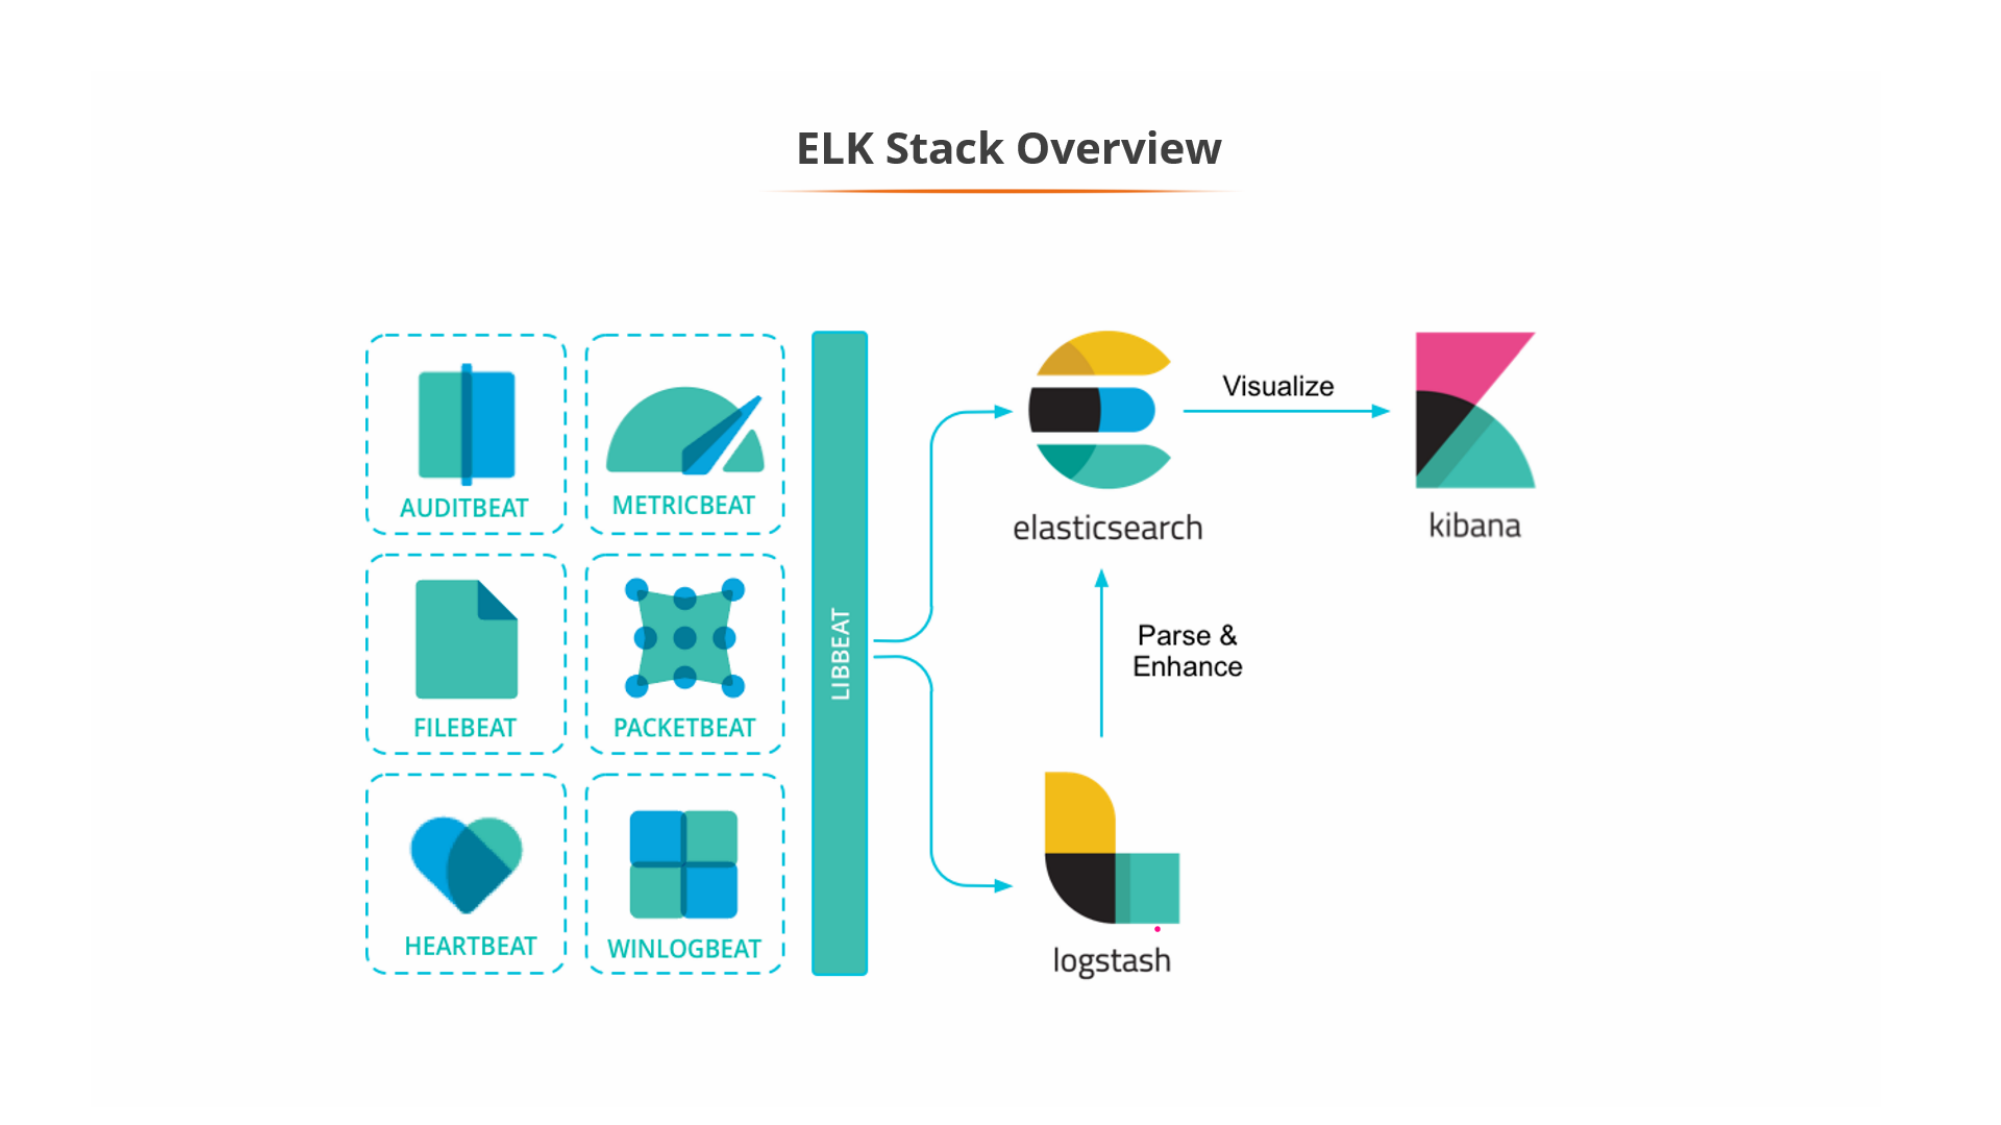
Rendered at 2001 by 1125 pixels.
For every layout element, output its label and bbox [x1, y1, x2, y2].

picture [91, 71, 1881, 1107]
